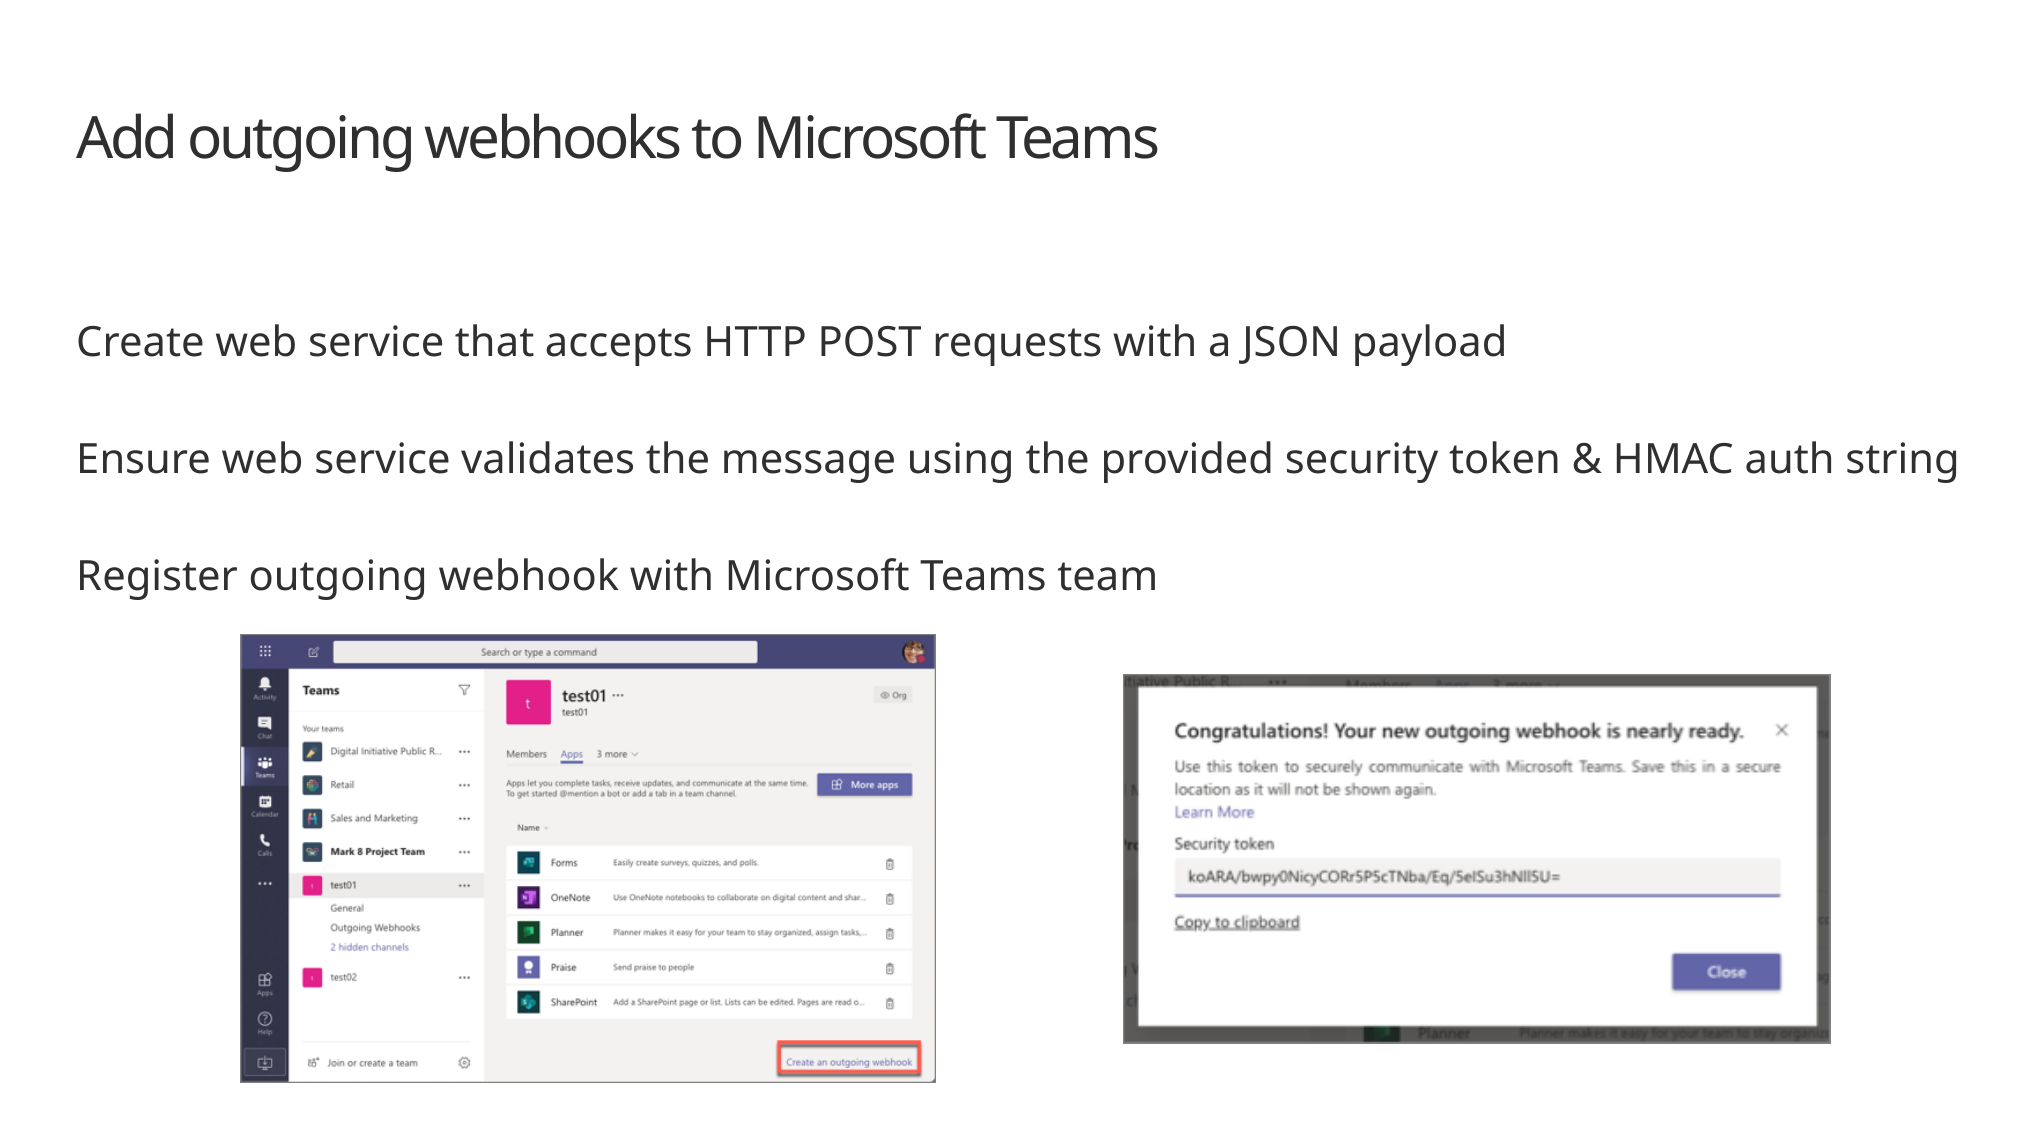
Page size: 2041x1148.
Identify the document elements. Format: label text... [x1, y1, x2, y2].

list Create web service that accepts HTTP POST requests with a JSON payload Ensure web service validates the message using the provided security token & HMAC auth string Register outgoing webhook with Microsoft Teams team [76, 314, 1969, 608]
picture [1123, 673, 1831, 1044]
title Add outgoing webhooks to Microsoft Teams [76, 103, 1969, 172]
picture [240, 634, 937, 1084]
